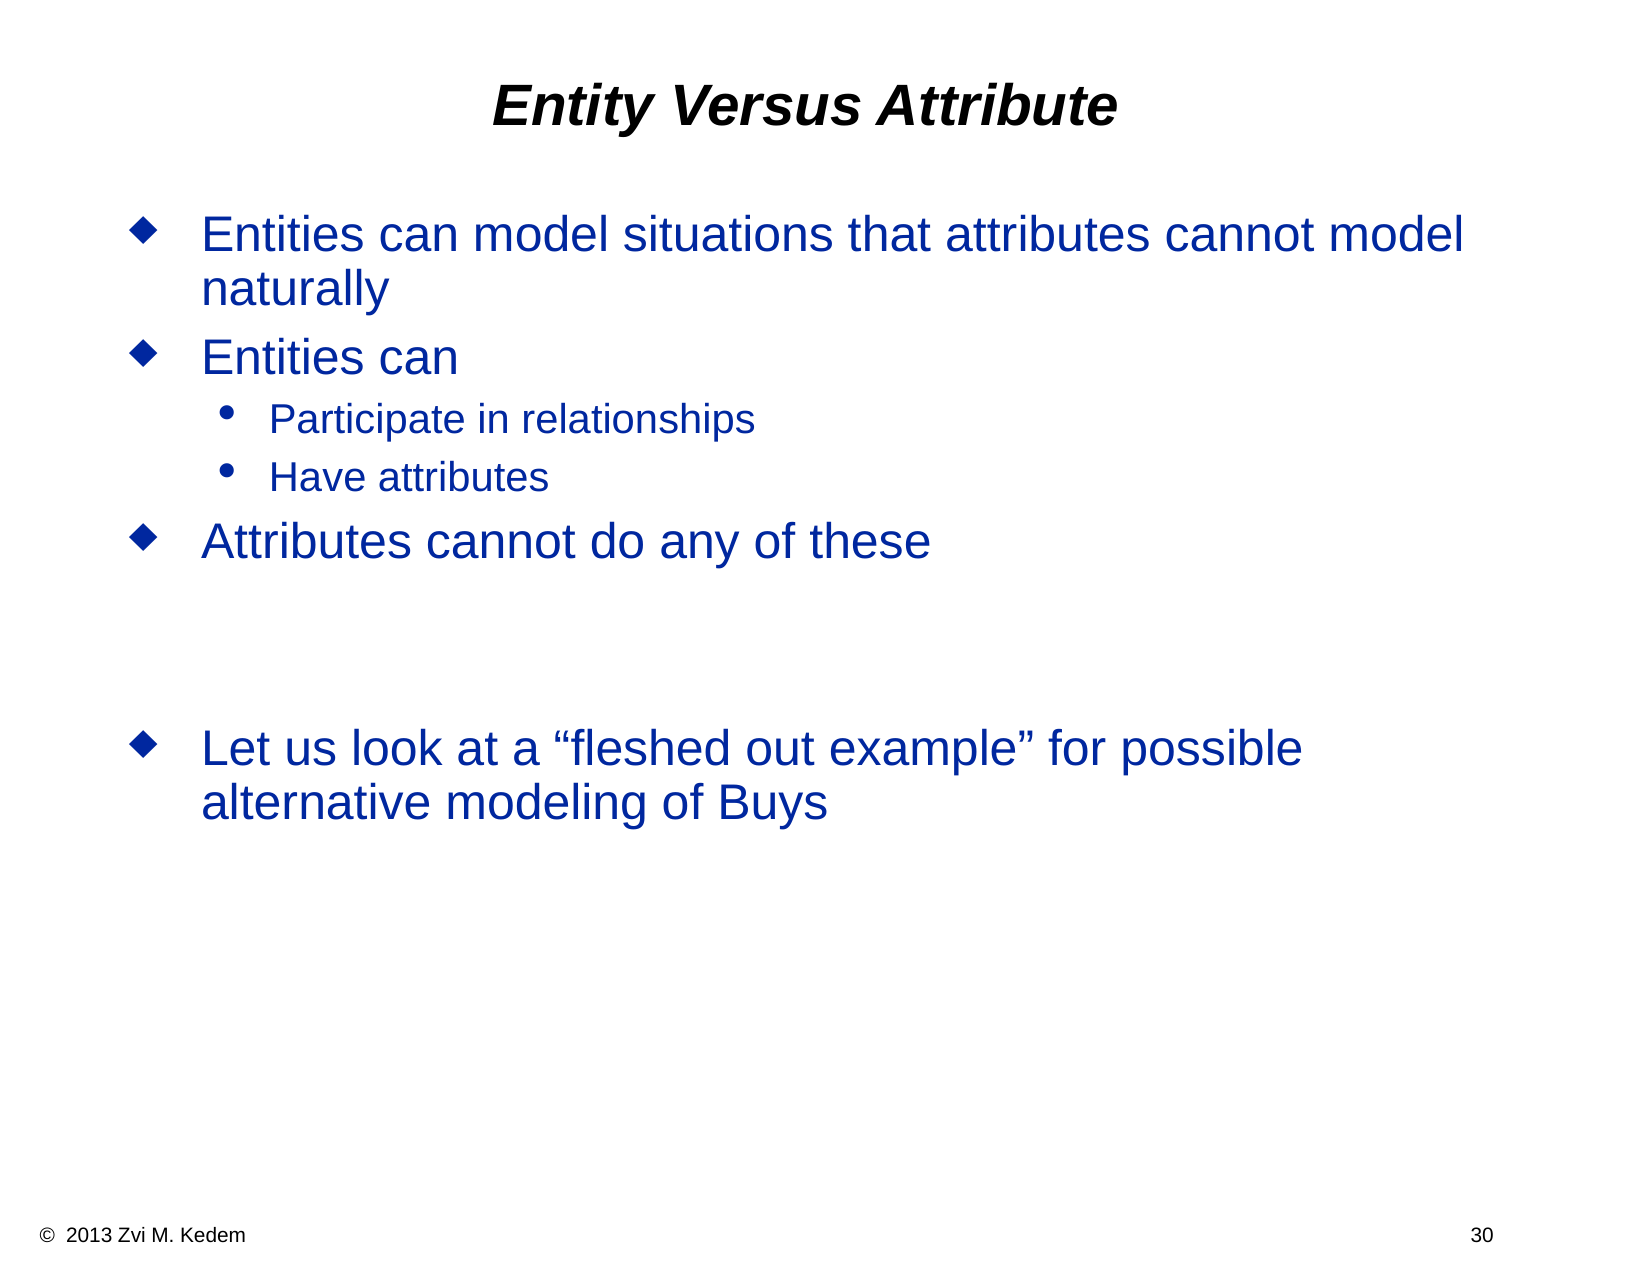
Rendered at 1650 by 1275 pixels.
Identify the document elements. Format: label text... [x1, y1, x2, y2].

list Entities can model situations that attributes cannot model naturally Entities can Participate in relationships Have attributes Attributes cannot do any of these Let us look at a “fleshed out example” for possible alternative modeling of Buys [111, 199, 1513, 1201]
title Entity Versus Attribute [111, 36, 1501, 176]
